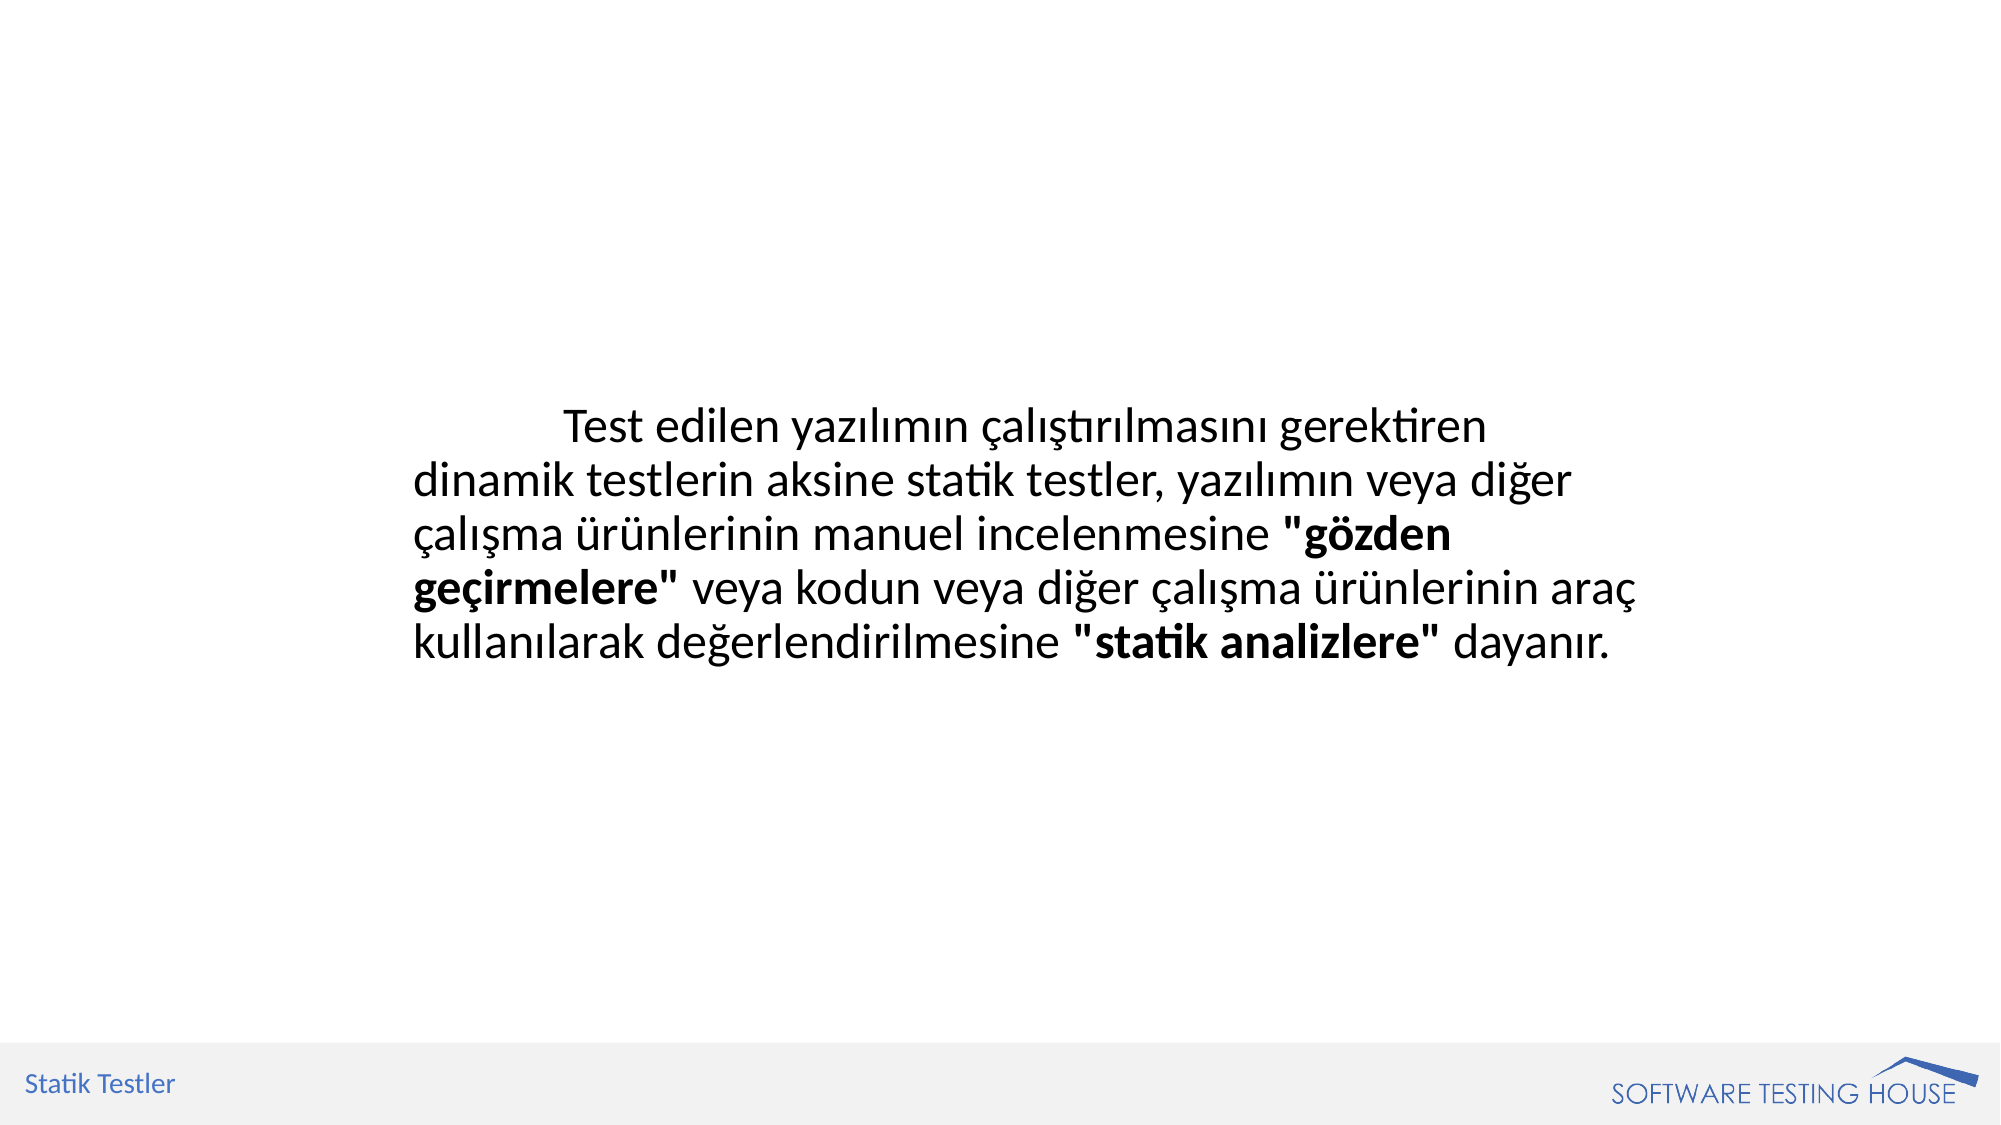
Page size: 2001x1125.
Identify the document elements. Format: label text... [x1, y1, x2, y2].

picture [1611, 1056, 1979, 1112]
list Statik Testler [9, 1052, 856, 1108]
subtitle Test edilen yazılımın çalıştırılmasını gerektiren dinamik testlerin aksine statik testler, yazılımın veya diğer çalışma ürünlerinin manuel incelenmesine "gözden geçirmelere" veya kodun veya diğer çalışma ürünlerinin araç kullanılarak değerlendirilmesine "statik analizlere" dayanır. [323, 392, 1677, 733]
